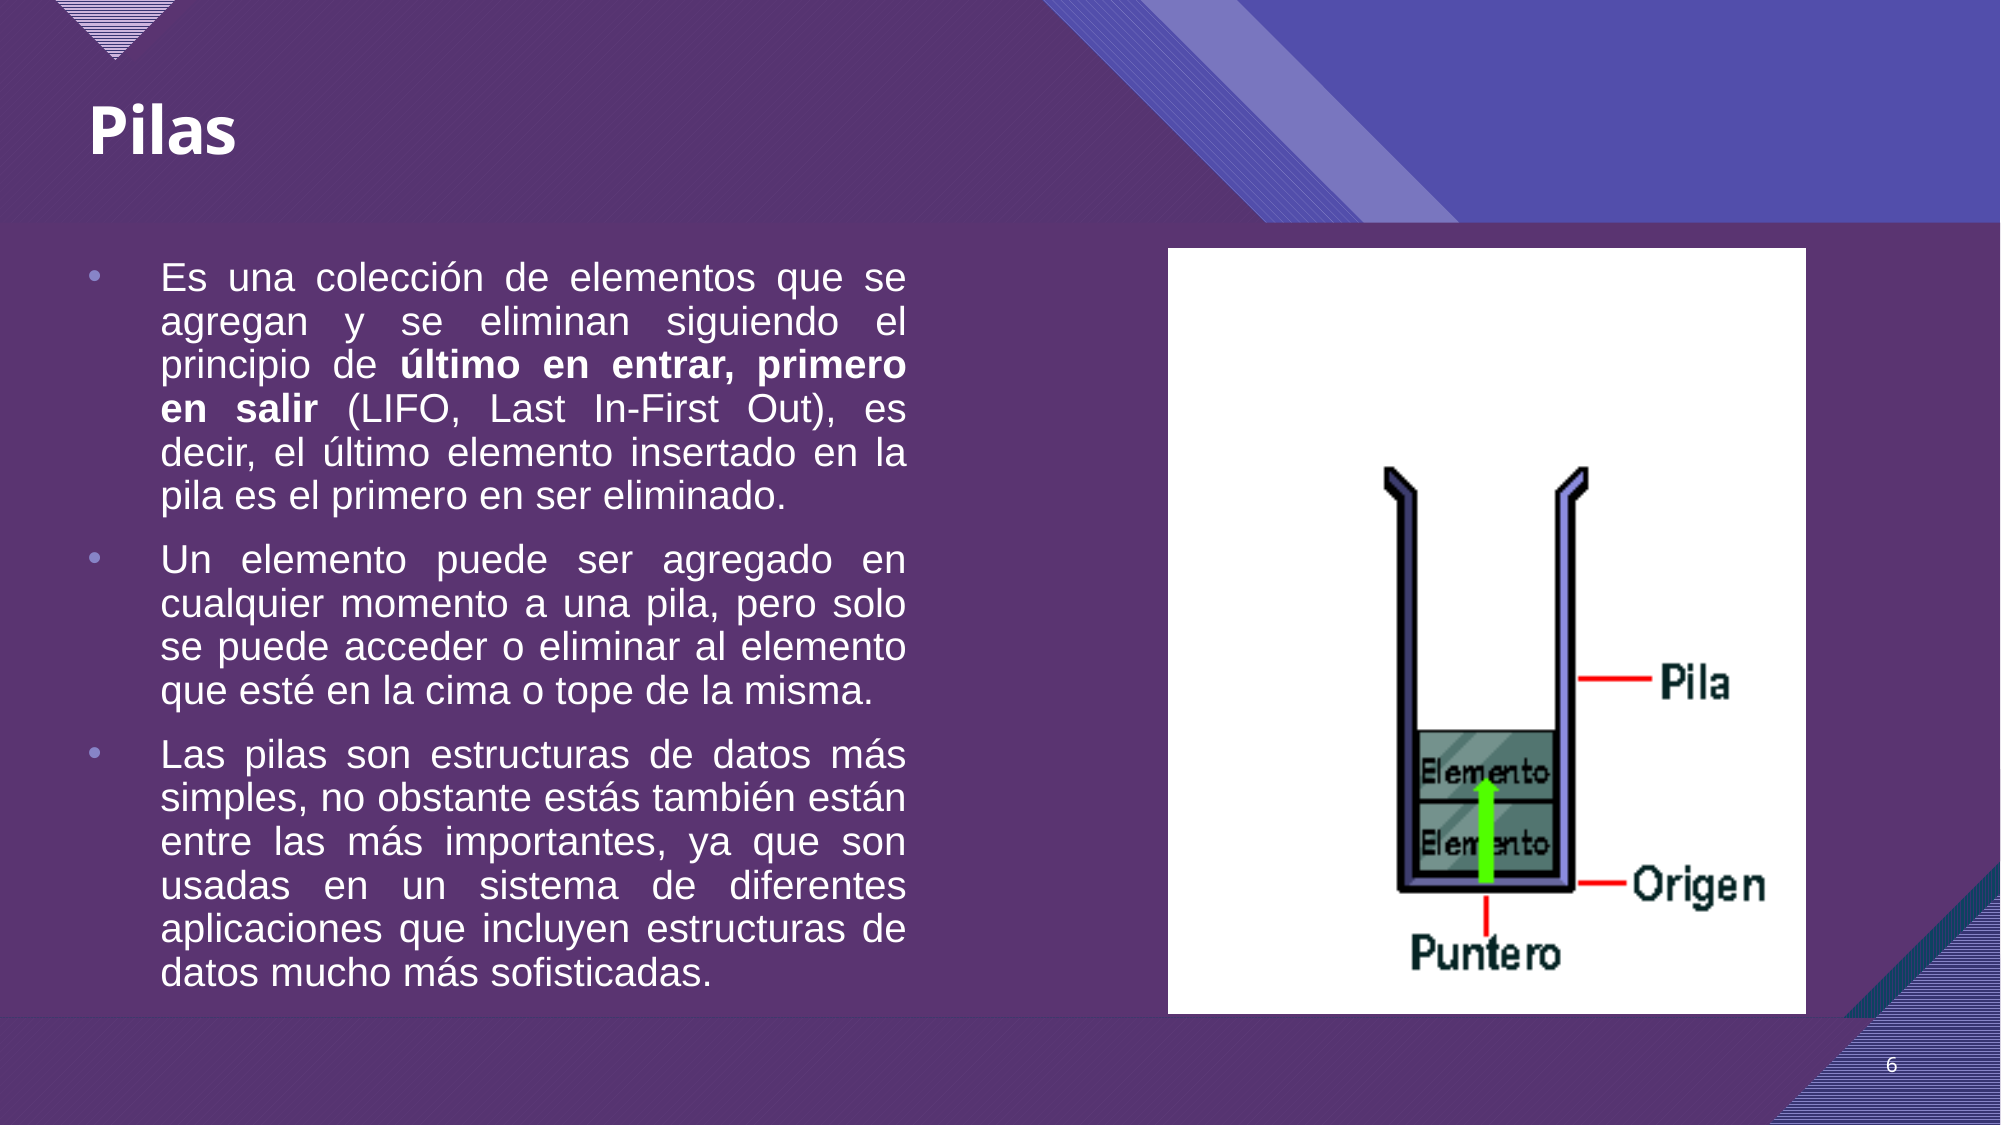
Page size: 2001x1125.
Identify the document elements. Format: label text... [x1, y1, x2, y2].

title Pilas [72, 89, 1913, 177]
picture [1168, 248, 1806, 1014]
list Es una colección de elementos que se agregan y se eliminan siguiendo el principio de último en entrar, primero en salir (LIFO, Last In-First Out), es decir, el último elemento insertado en la pila es el primero en ser eliminado. Un elemento puede ser agregado en cualquier momento a una pila, pero solo se puede acceder o eliminar al elemento que esté en la cima o tope de la misma. Las pilas son estructuras de datos más simples, no obstante estás también están entre las más importantes, ya que son usadas en un sistema de diferentes aplicaciones que incluyen estructuras de datos mucho más sofisticadas. [72, 248, 924, 1014]
slide_number 6 [1845, 1035, 1913, 1096]
